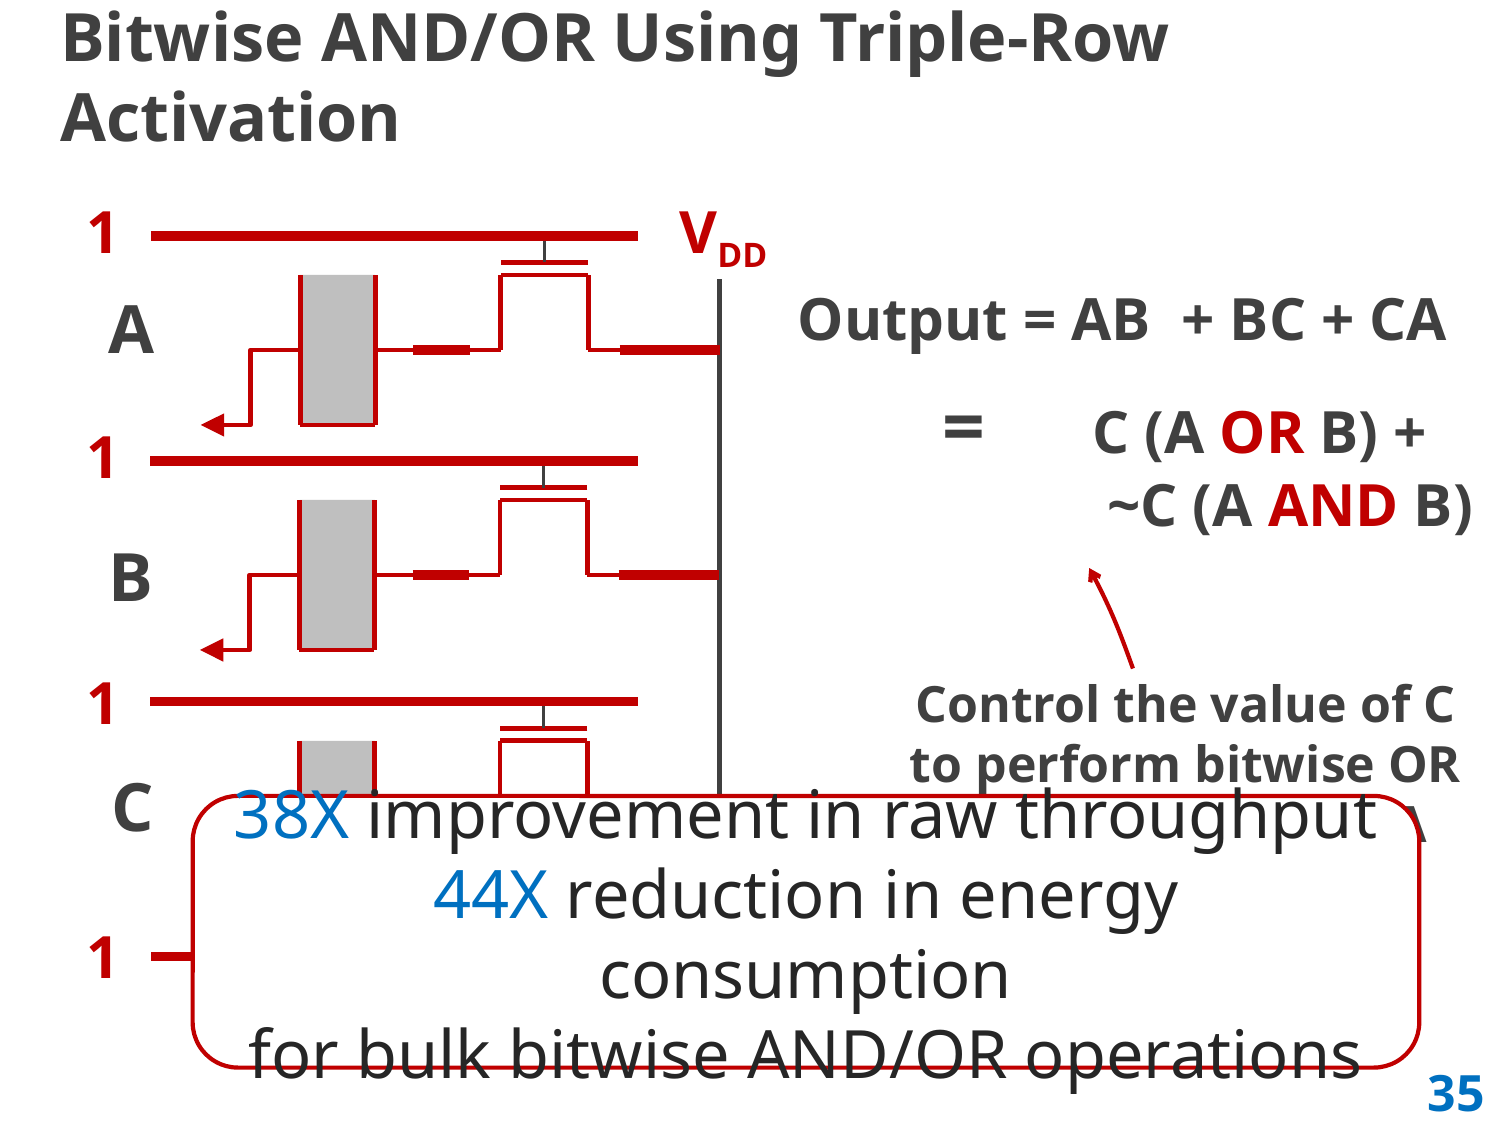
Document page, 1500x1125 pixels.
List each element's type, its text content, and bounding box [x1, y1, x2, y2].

text_box = C (A OR B) + ~C (A AND B) [927, 371, 1488, 546]
text_box 38X improvement in raw throughput 44X reduction in energy consumption for bulk bitwise AND/OR operations [209, 793, 1422, 1070]
slide_number 35 [1200, 1065, 1500, 1125]
title Bitwise AND/OR Using Triple-Row Activation [0, 0, 1500, 150]
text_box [877, 567, 1494, 862]
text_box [74, 187, 814, 1051]
text_box Output = AB + BC + CA [818, 275, 1463, 360]
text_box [99, 278, 163, 854]
